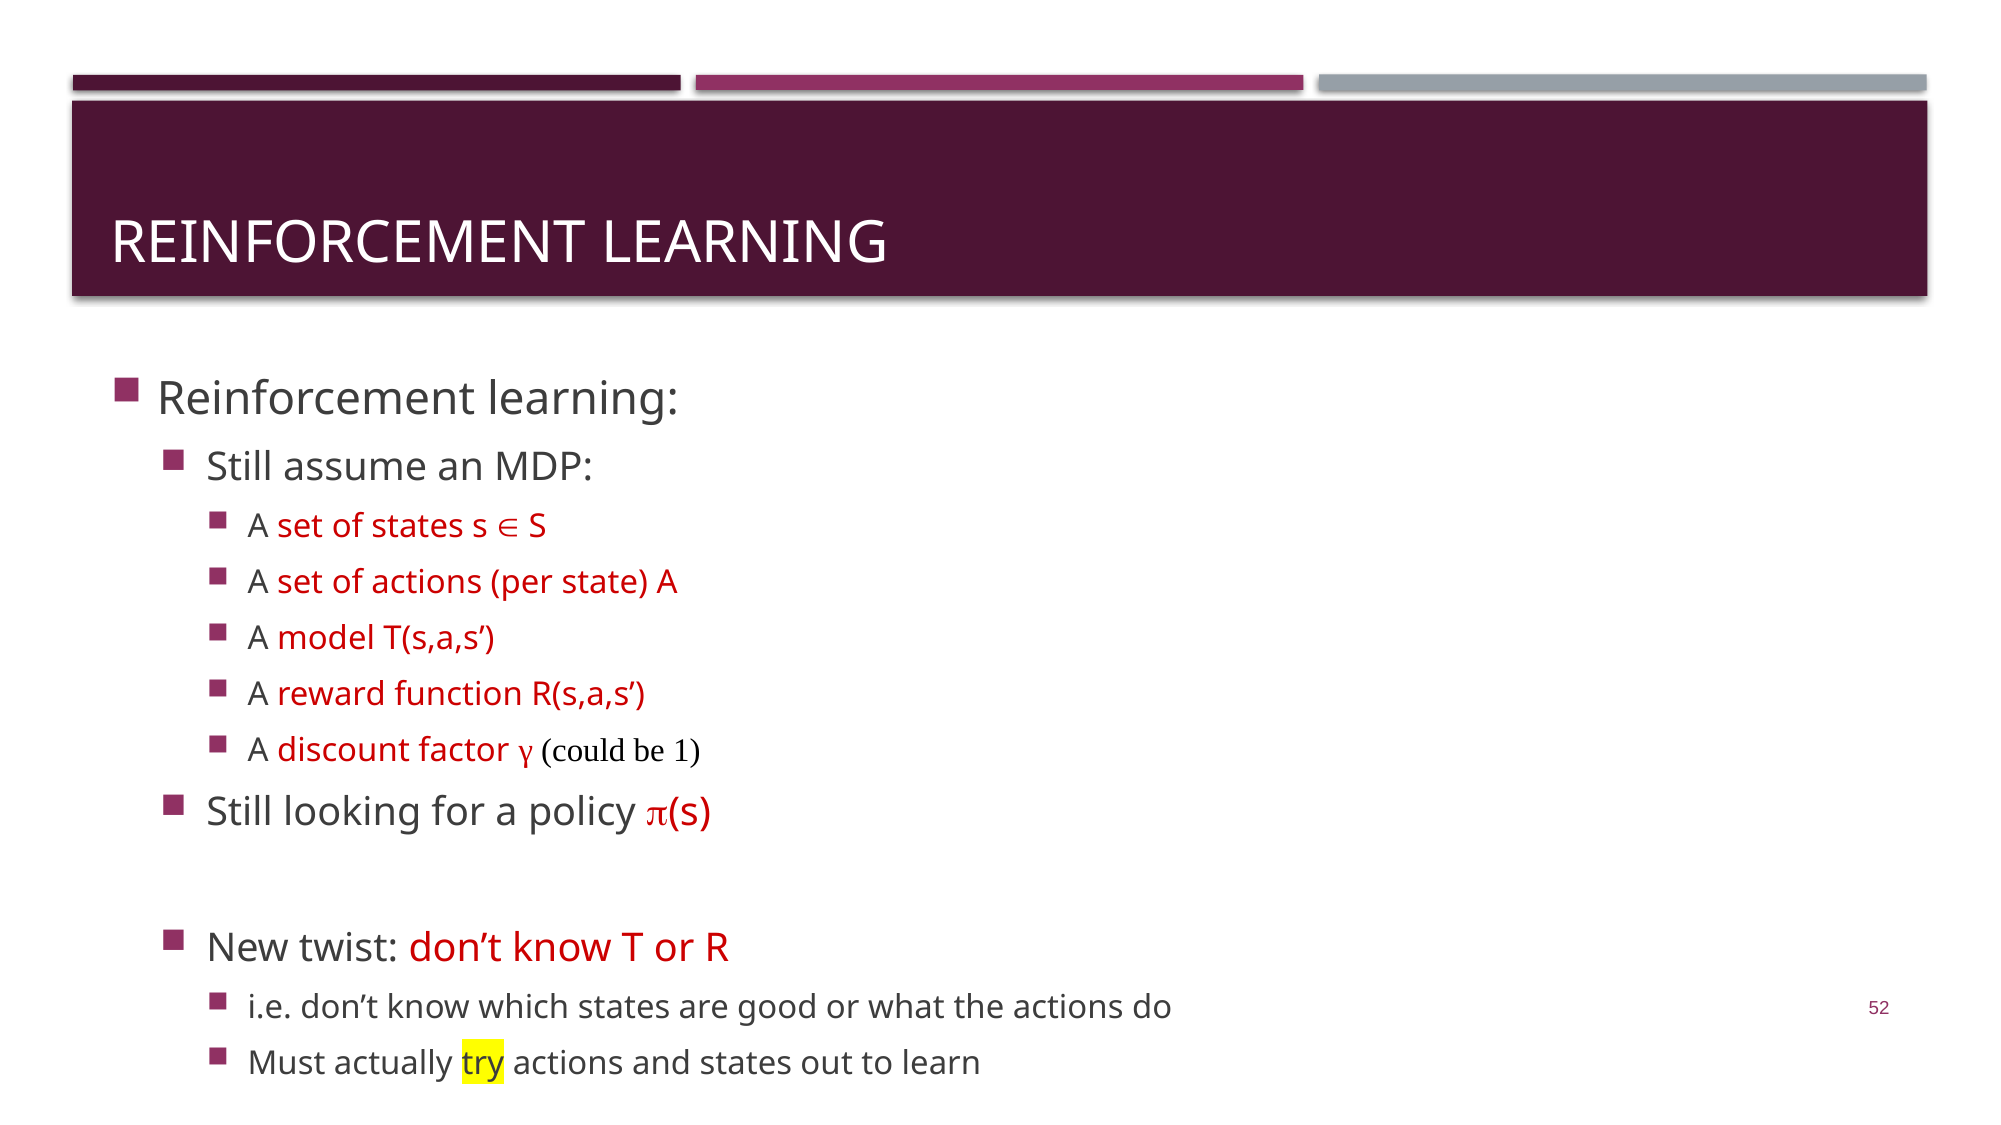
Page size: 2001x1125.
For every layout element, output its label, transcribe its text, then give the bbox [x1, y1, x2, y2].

list Reinforcement learning: Still assume an MDP: A set of states s  S A set of actions (per state) A A model T(s,a,s’) A reward function R(s,a,s’) A discount factor γ (could be 1) Still looking for a policy (s) New twist: don’t know T or R i.e. don’t know which states are good or what the actions do Must actually try actions and states out to learn [95, 357, 1805, 1092]
title Reinforcement Learning [95, 115, 1905, 282]
slide_number 52 [1732, 977, 1905, 1037]
